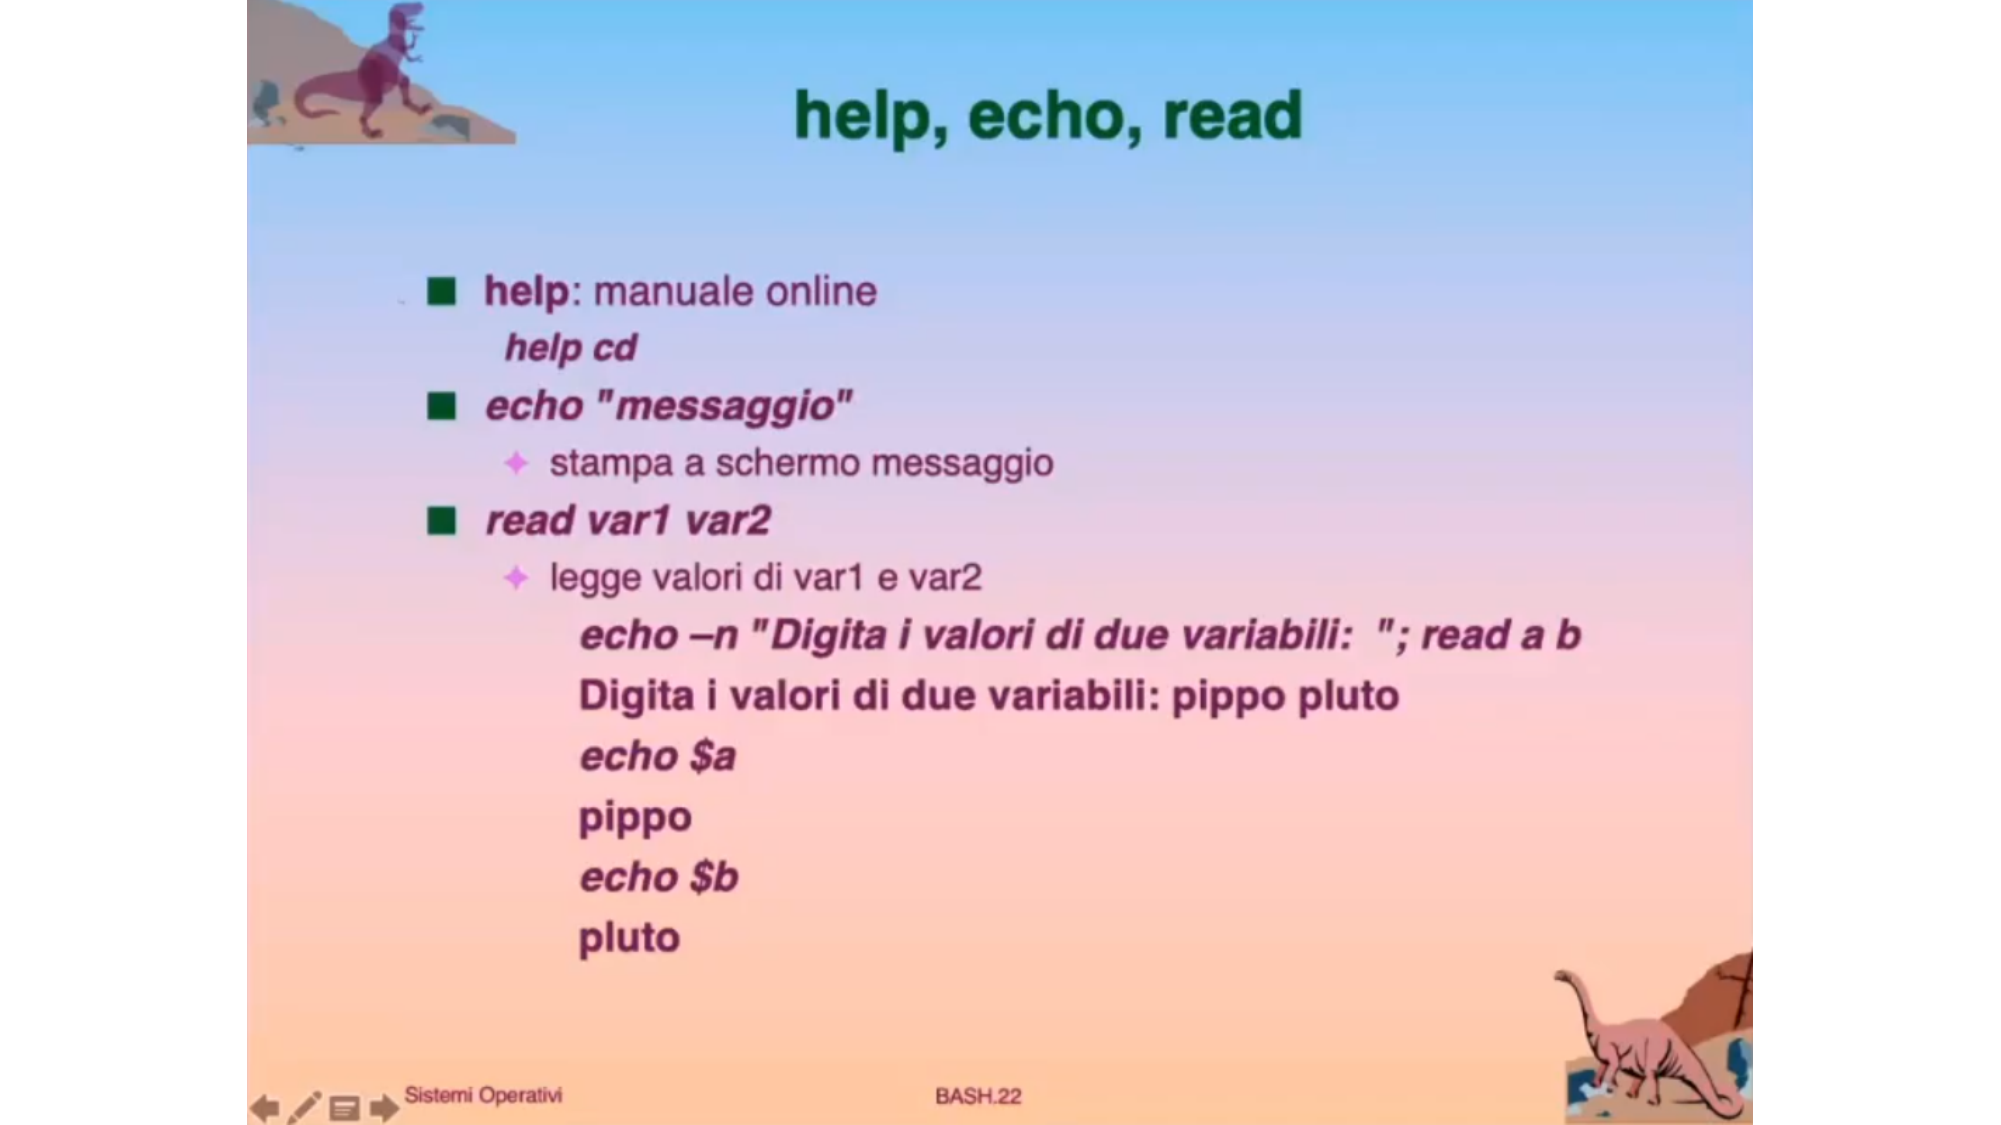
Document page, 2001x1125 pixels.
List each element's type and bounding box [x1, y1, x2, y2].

picture [247, 0, 1753, 1125]
